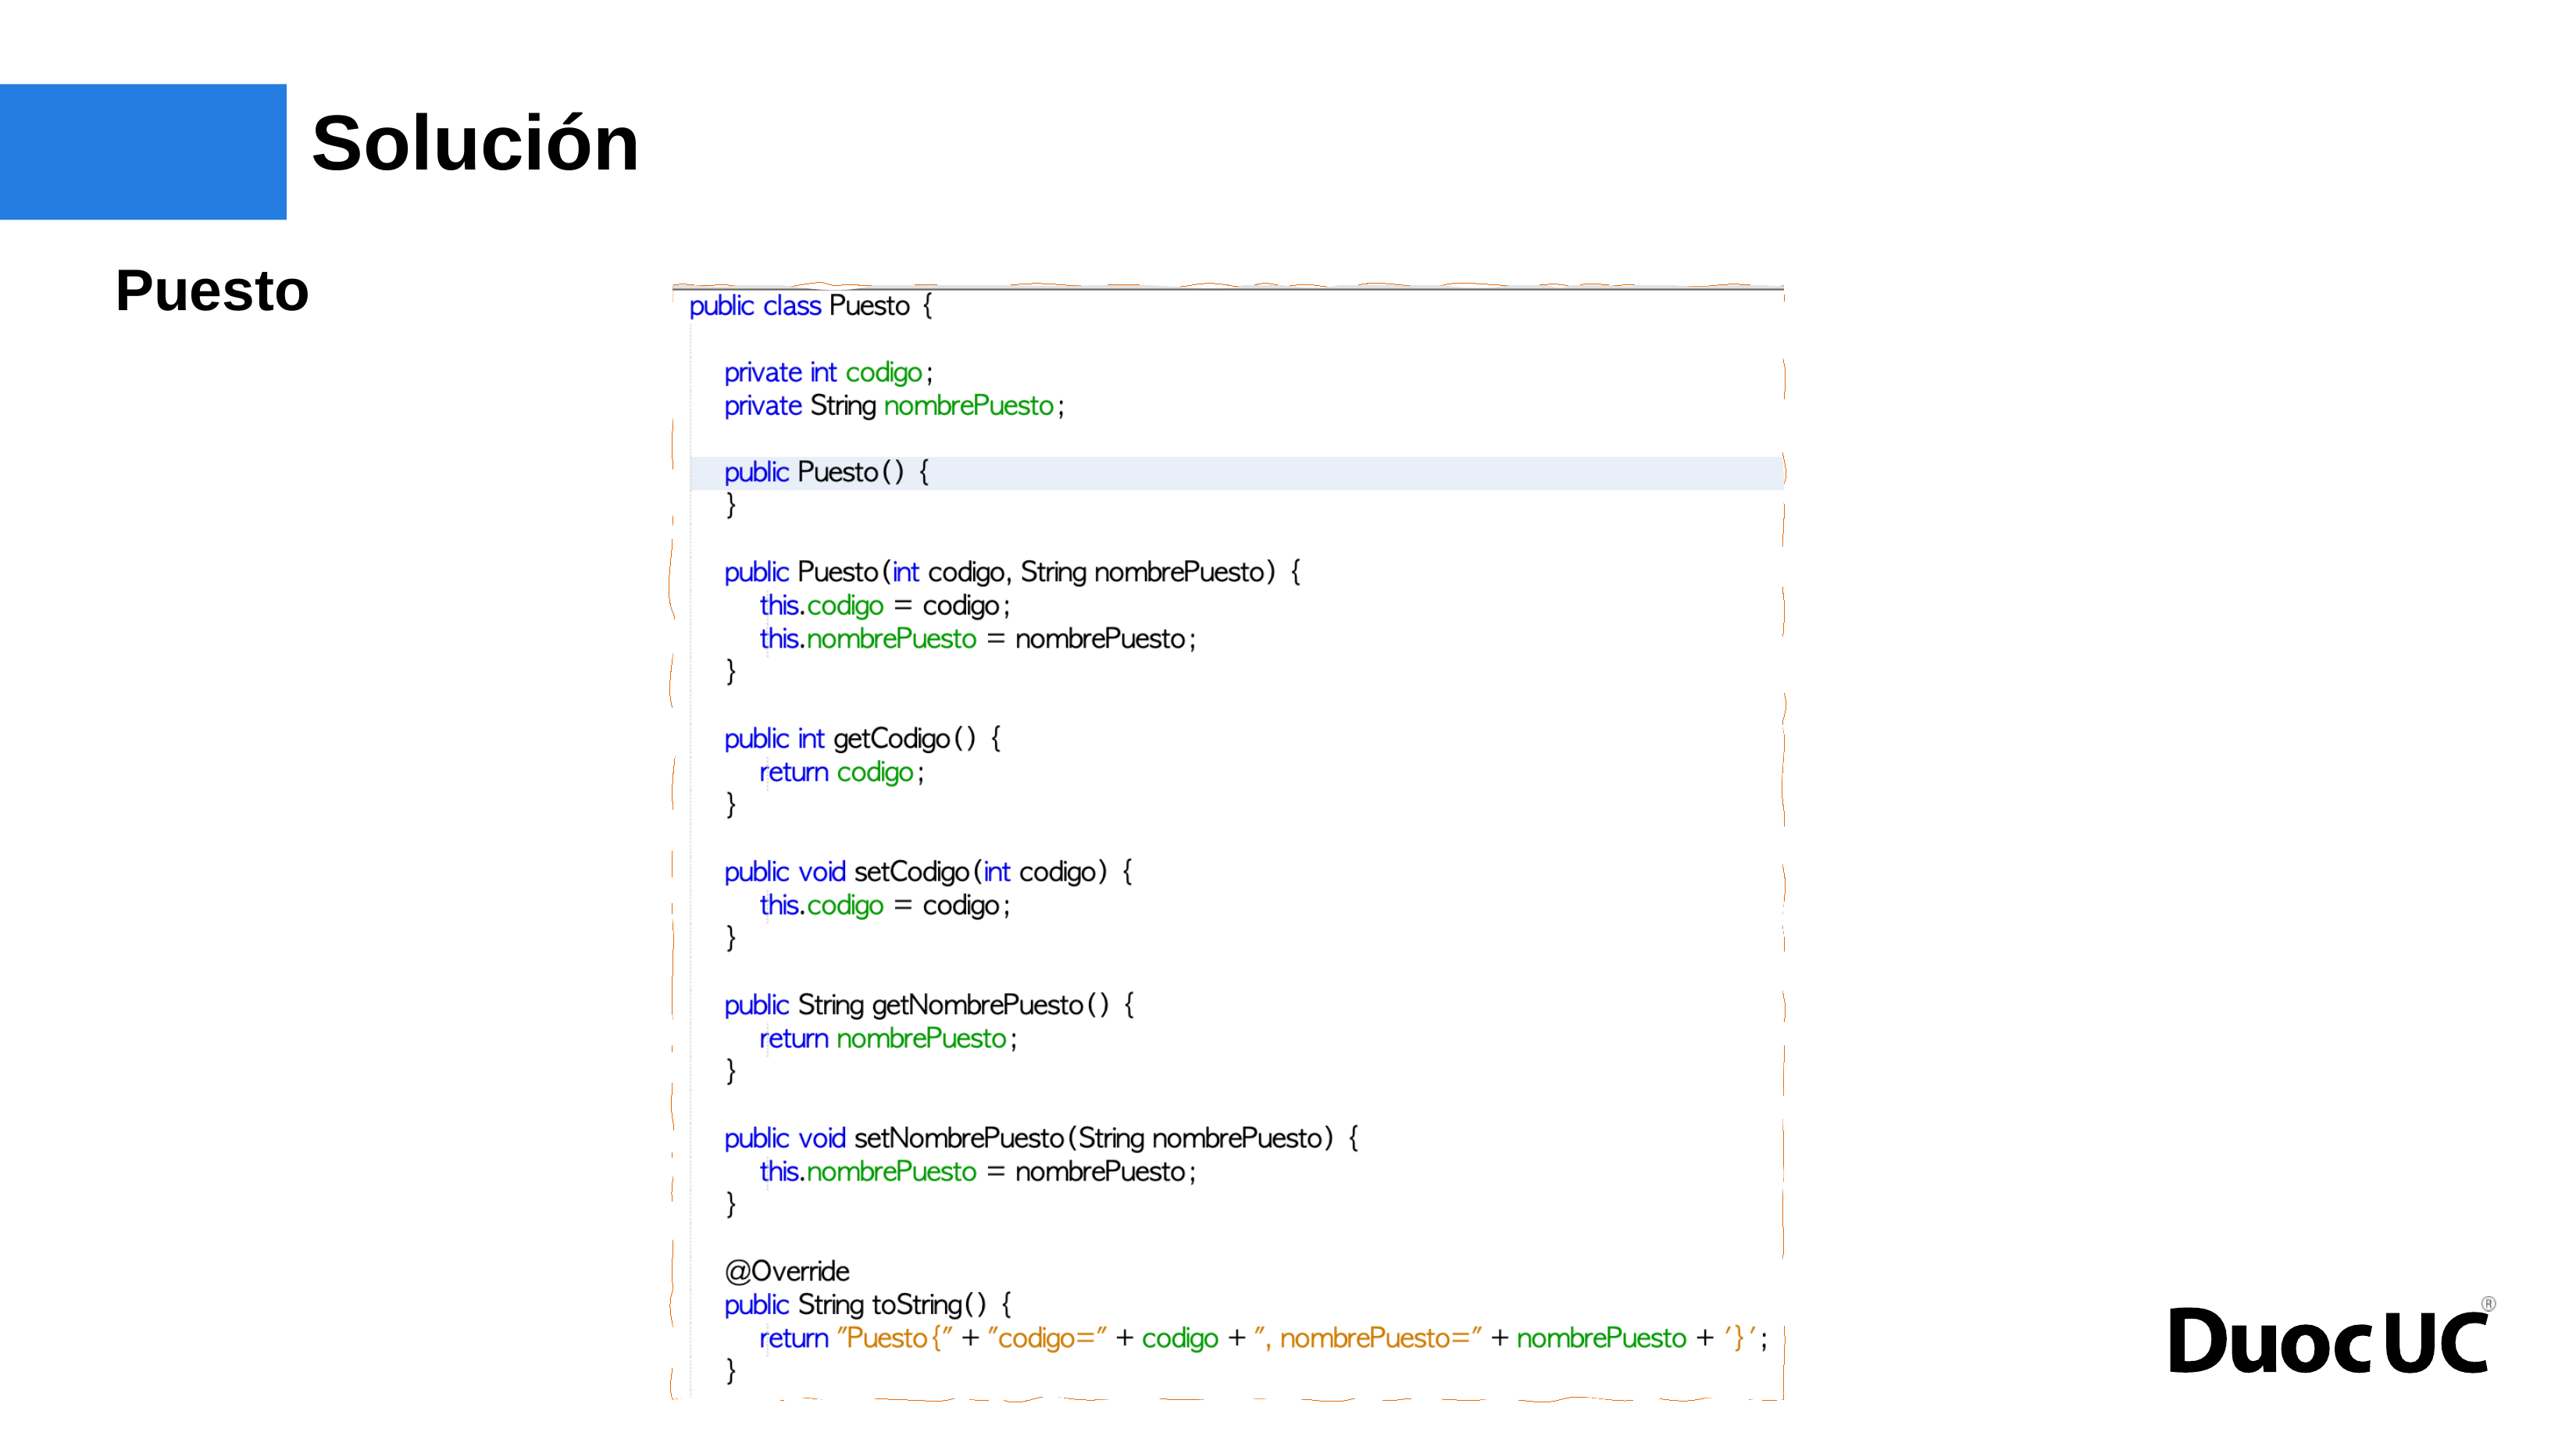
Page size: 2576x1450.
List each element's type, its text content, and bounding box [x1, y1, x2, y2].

title Solución [311, 91, 2489, 187]
picture [2489, 1296, 2496, 1312]
text_box Puesto [96, 246, 2489, 1358]
picture [673, 284, 1784, 1400]
